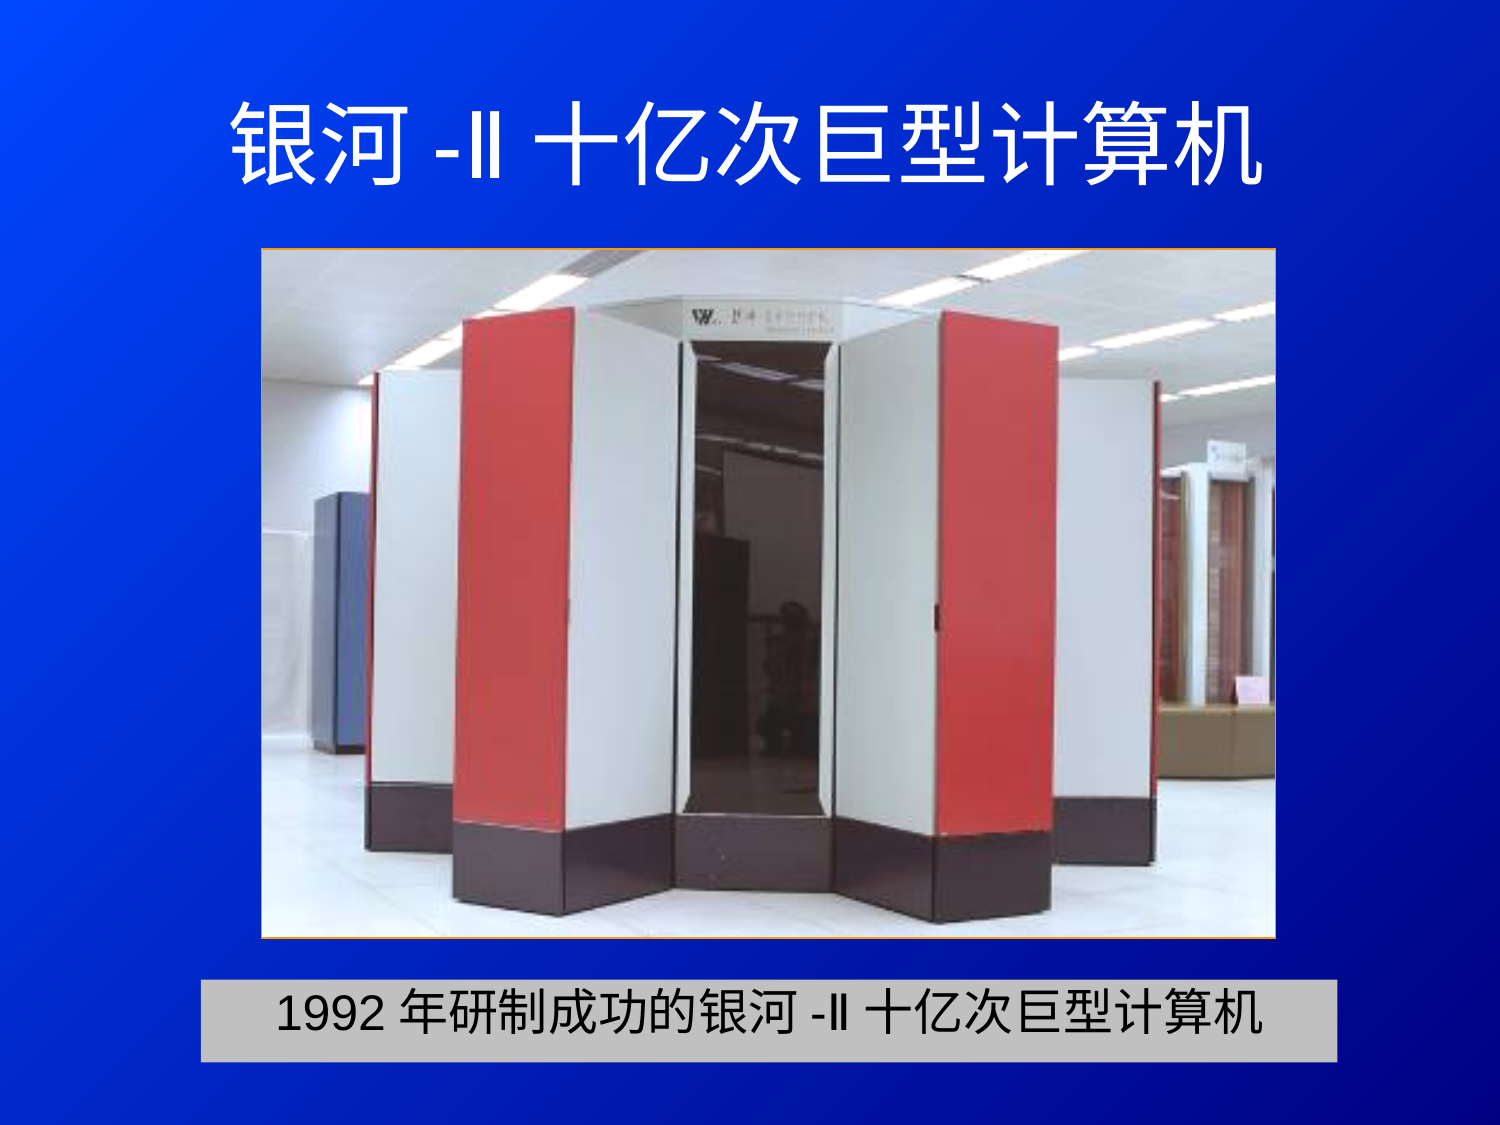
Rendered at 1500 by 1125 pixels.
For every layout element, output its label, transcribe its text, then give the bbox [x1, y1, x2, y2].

text_box 1992年研制成功的银河-Ⅱ十亿次巨型计算机 [200, 979, 1338, 1063]
text_box 银河-Ⅱ十亿次巨型计算机 [137, 24, 1375, 260]
picture [262, 249, 1276, 938]
